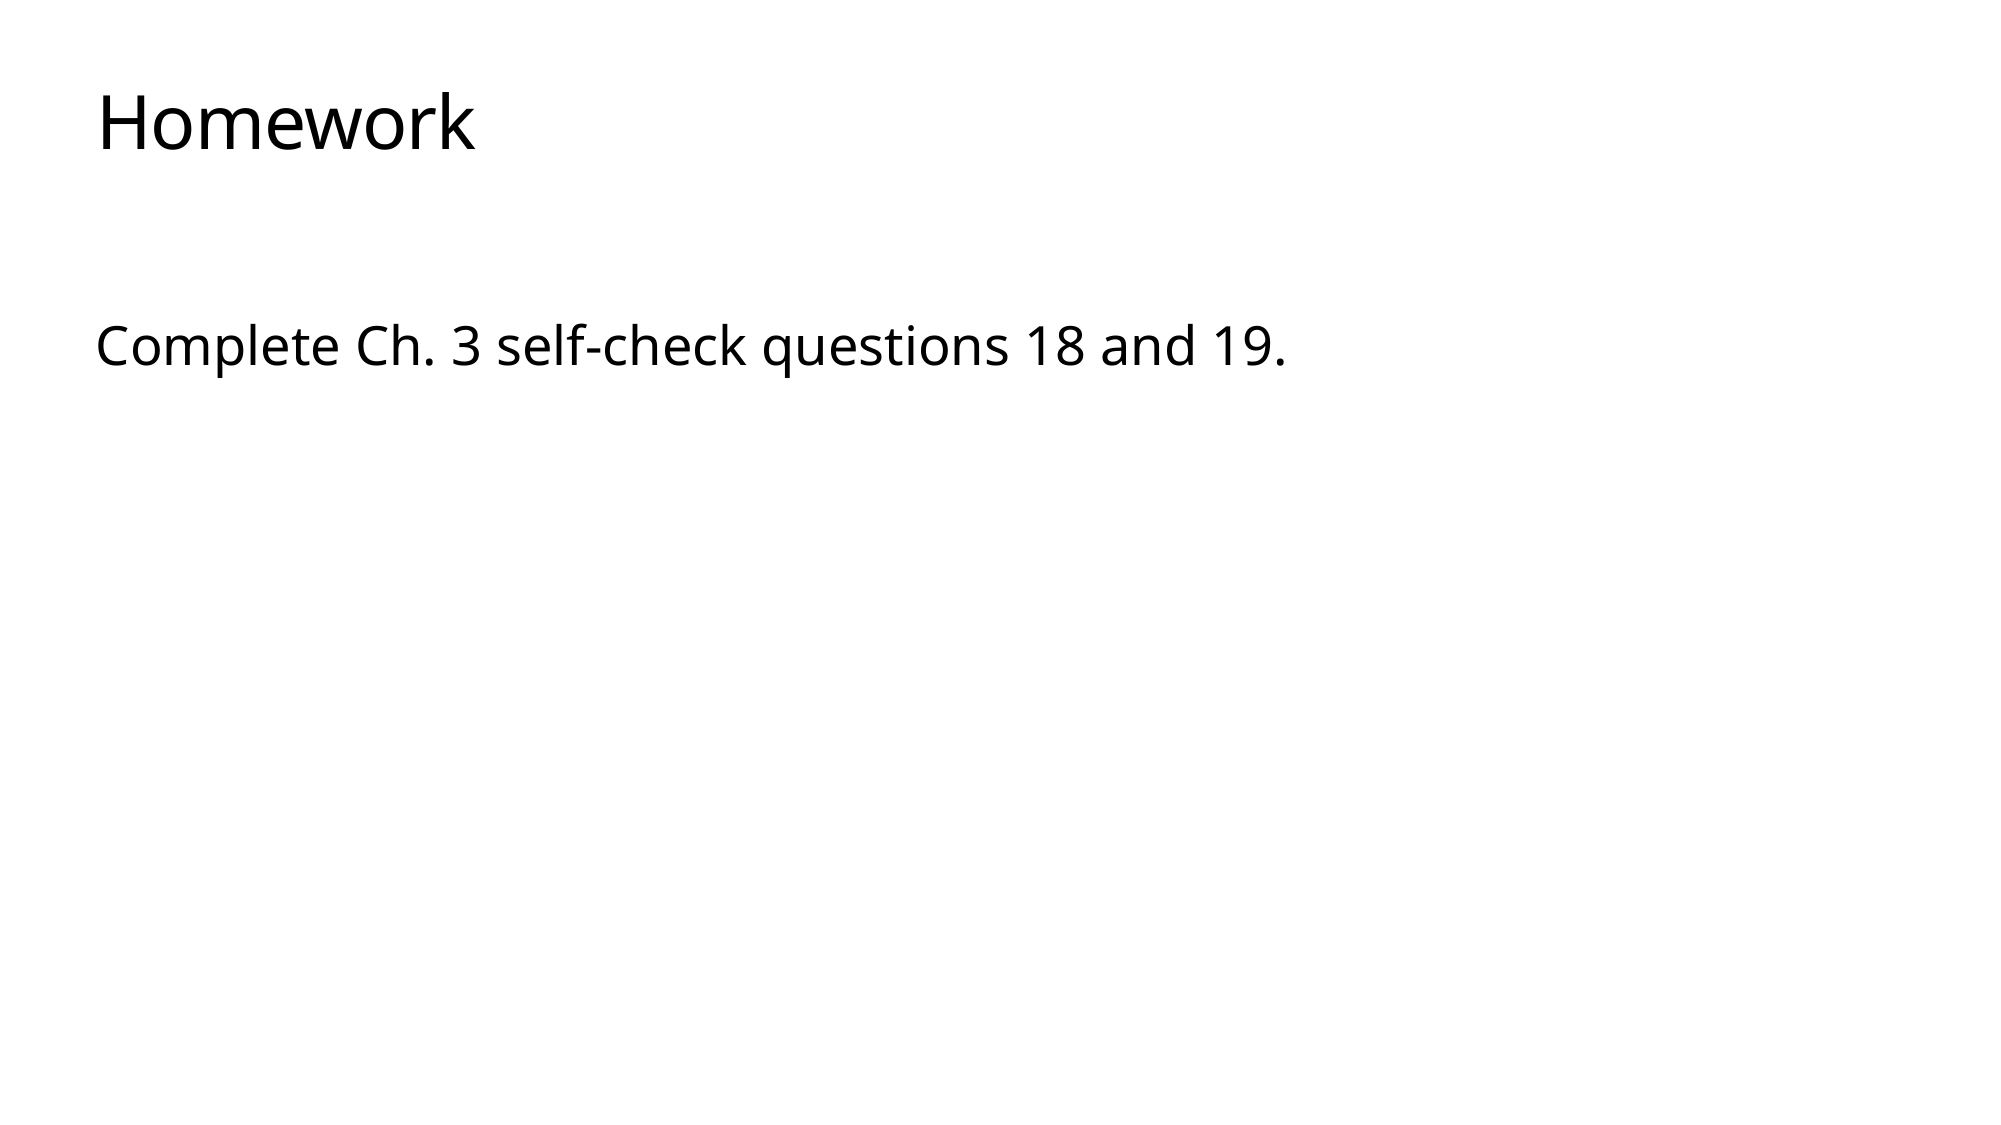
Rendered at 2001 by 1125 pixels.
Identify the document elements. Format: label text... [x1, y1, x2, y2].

list Complete Ch. 3 self-check questions 18 and 19. [95, 235, 1904, 501]
title Homework [96, 75, 1904, 166]
